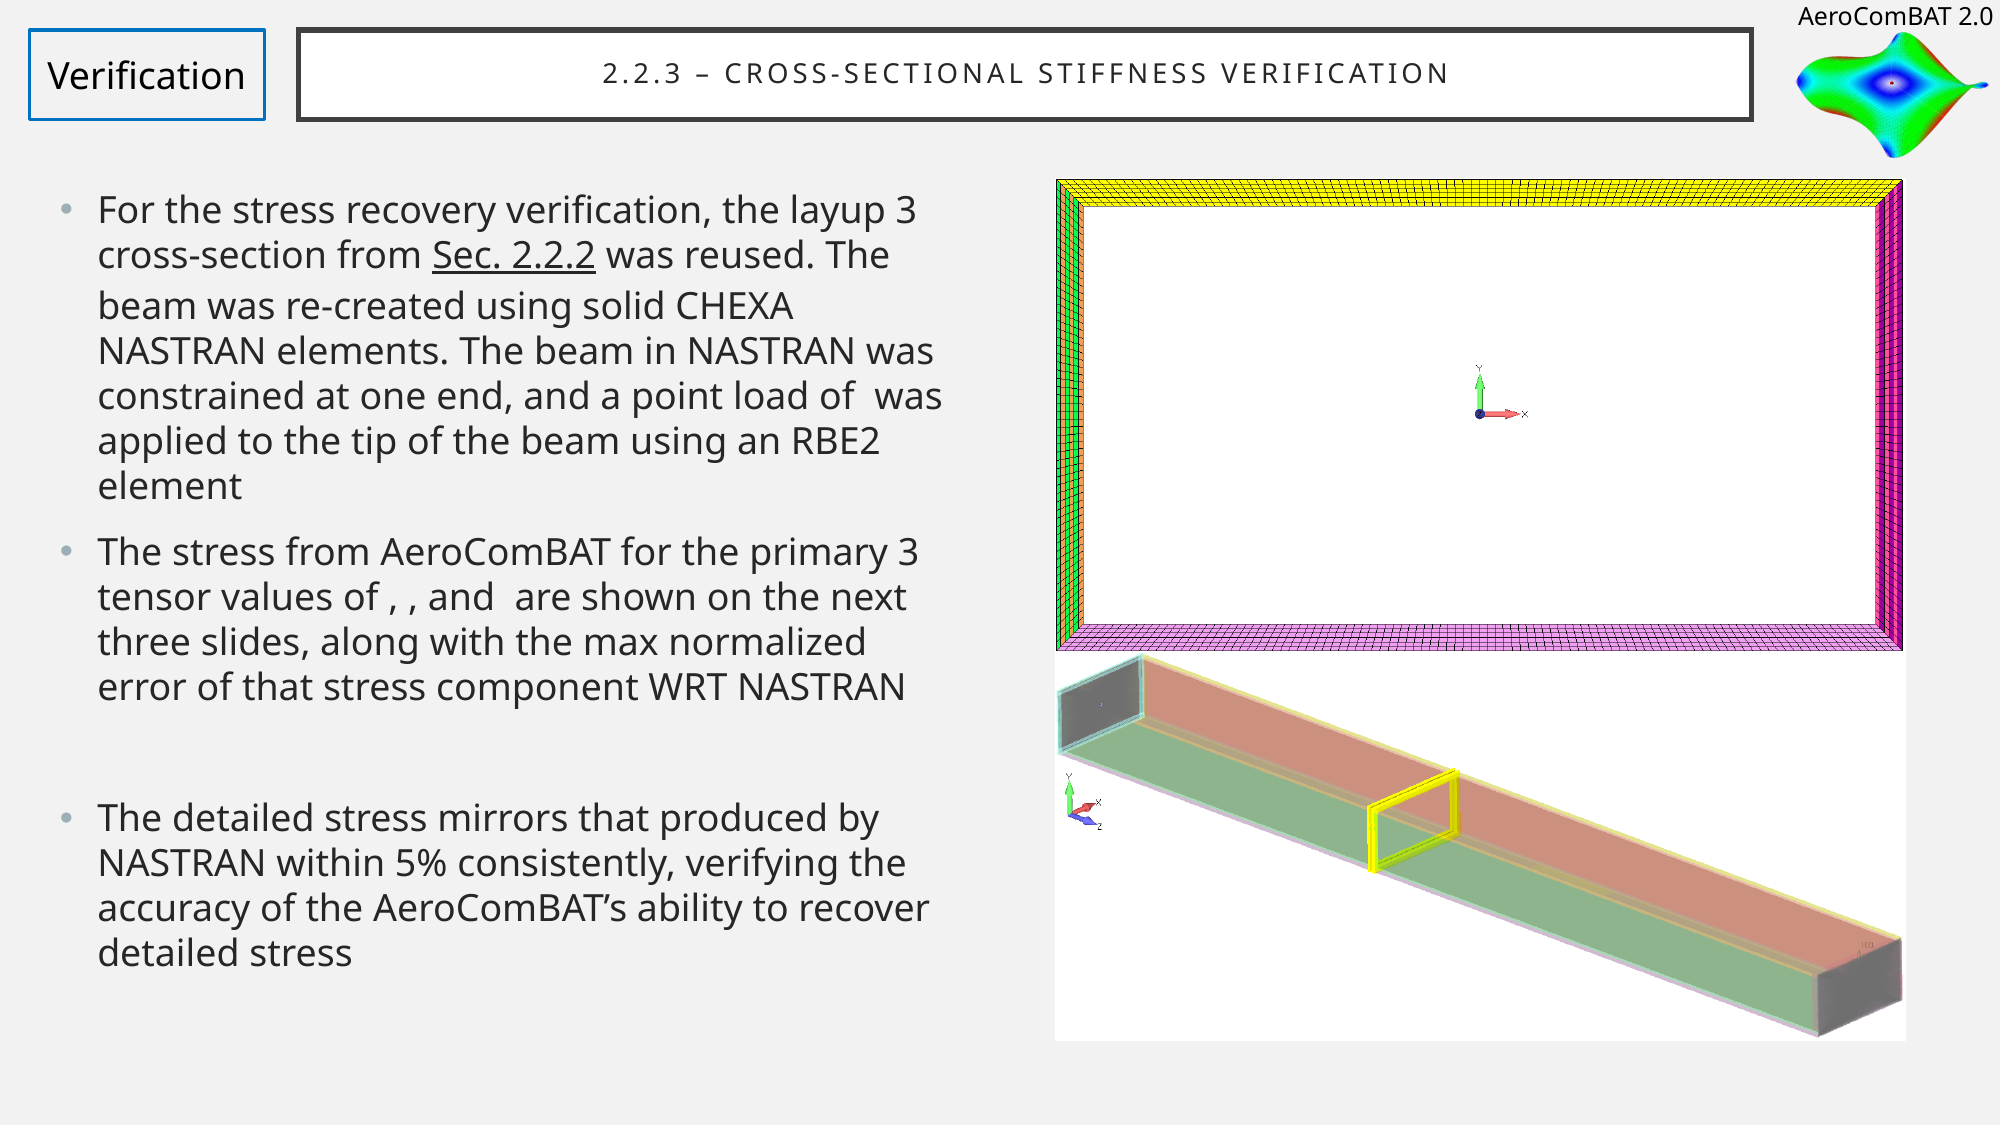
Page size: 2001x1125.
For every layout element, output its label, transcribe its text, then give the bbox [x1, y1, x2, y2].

picture [1055, 178, 1906, 1041]
title 2.2.3 – Cross-Sectional Stiffness Verification [296, 27, 1754, 122]
picture [1794, 31, 1990, 159]
text_box Verification [28, 29, 265, 121]
